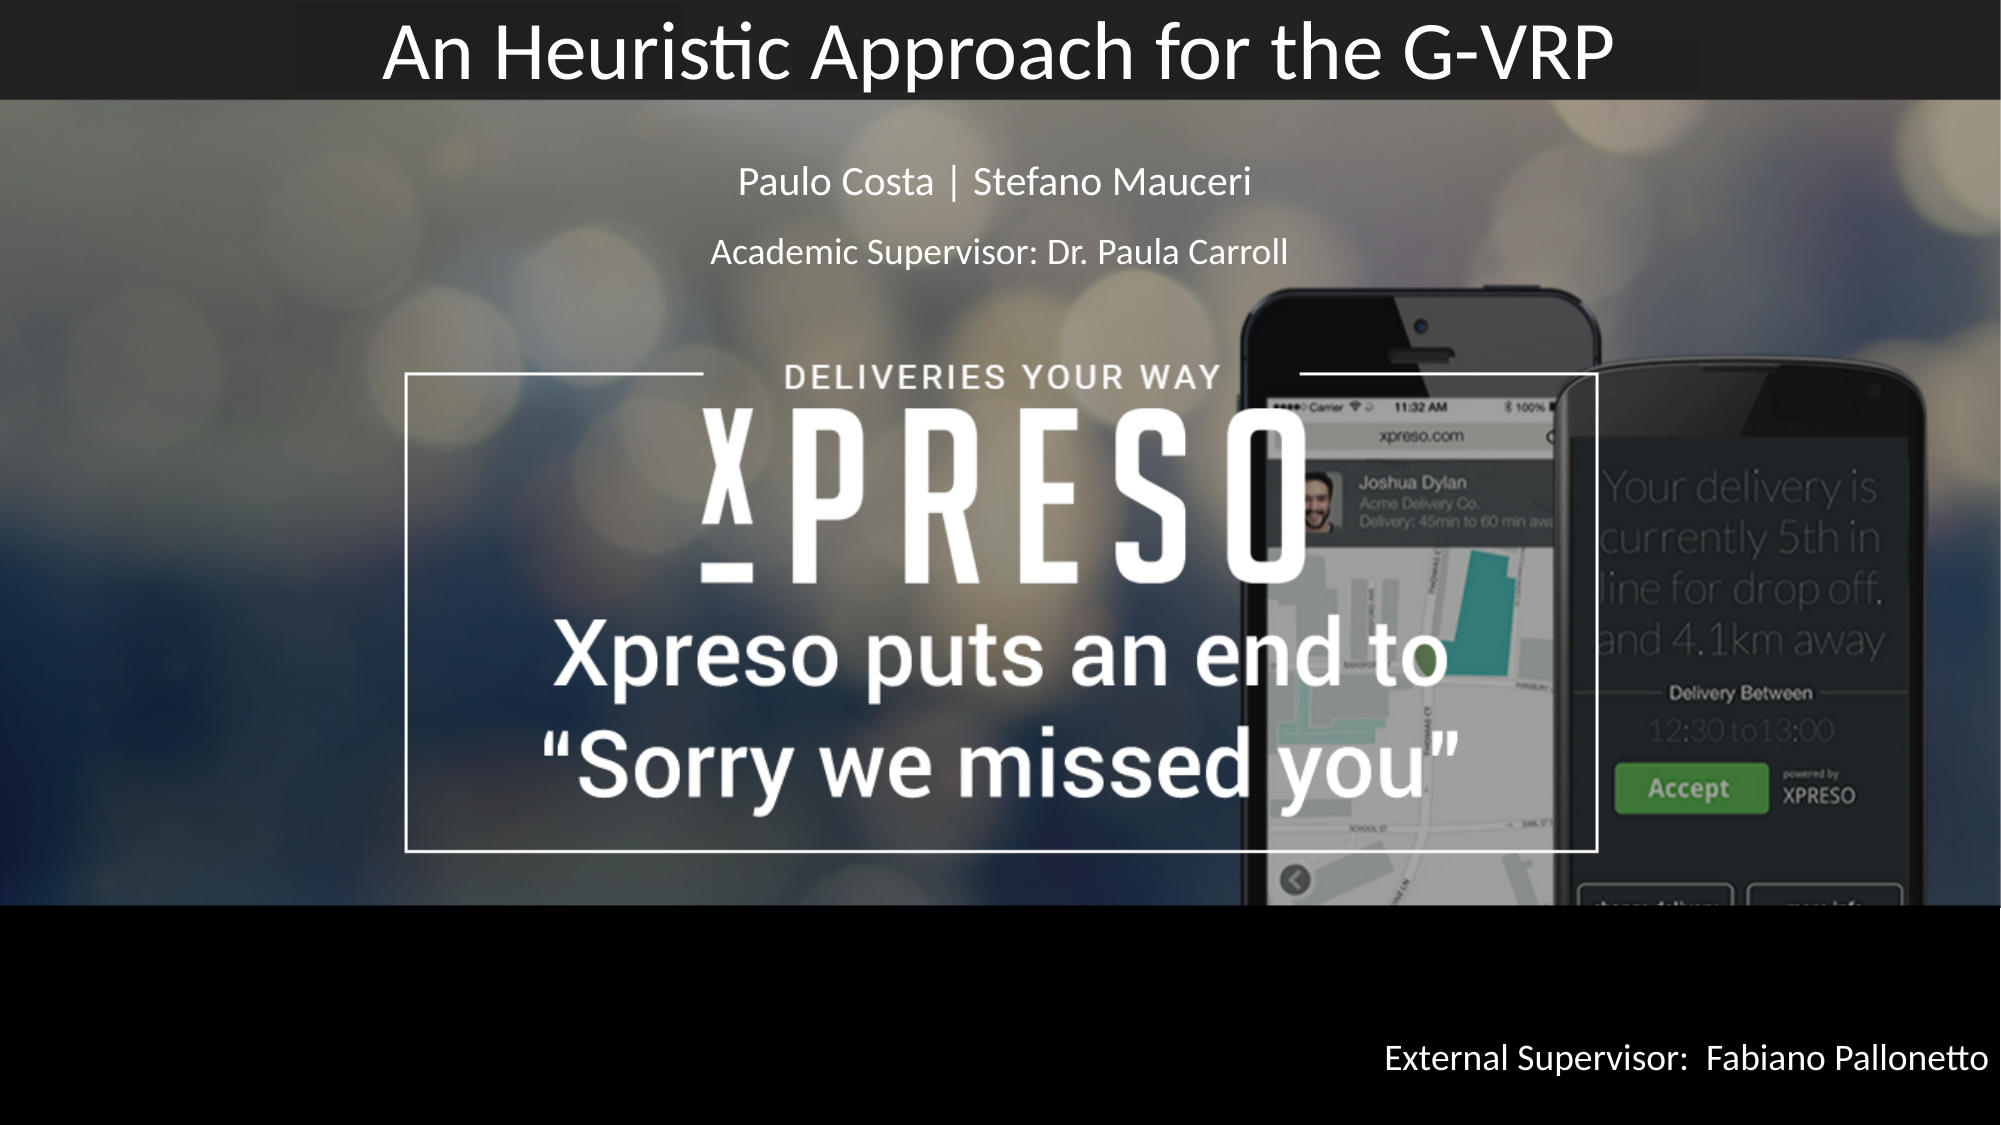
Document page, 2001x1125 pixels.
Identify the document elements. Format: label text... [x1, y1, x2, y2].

text_box External Supervisor: Fabiano Pallonetto [1369, 1025, 2000, 1086]
picture [0, 0, 2001, 908]
